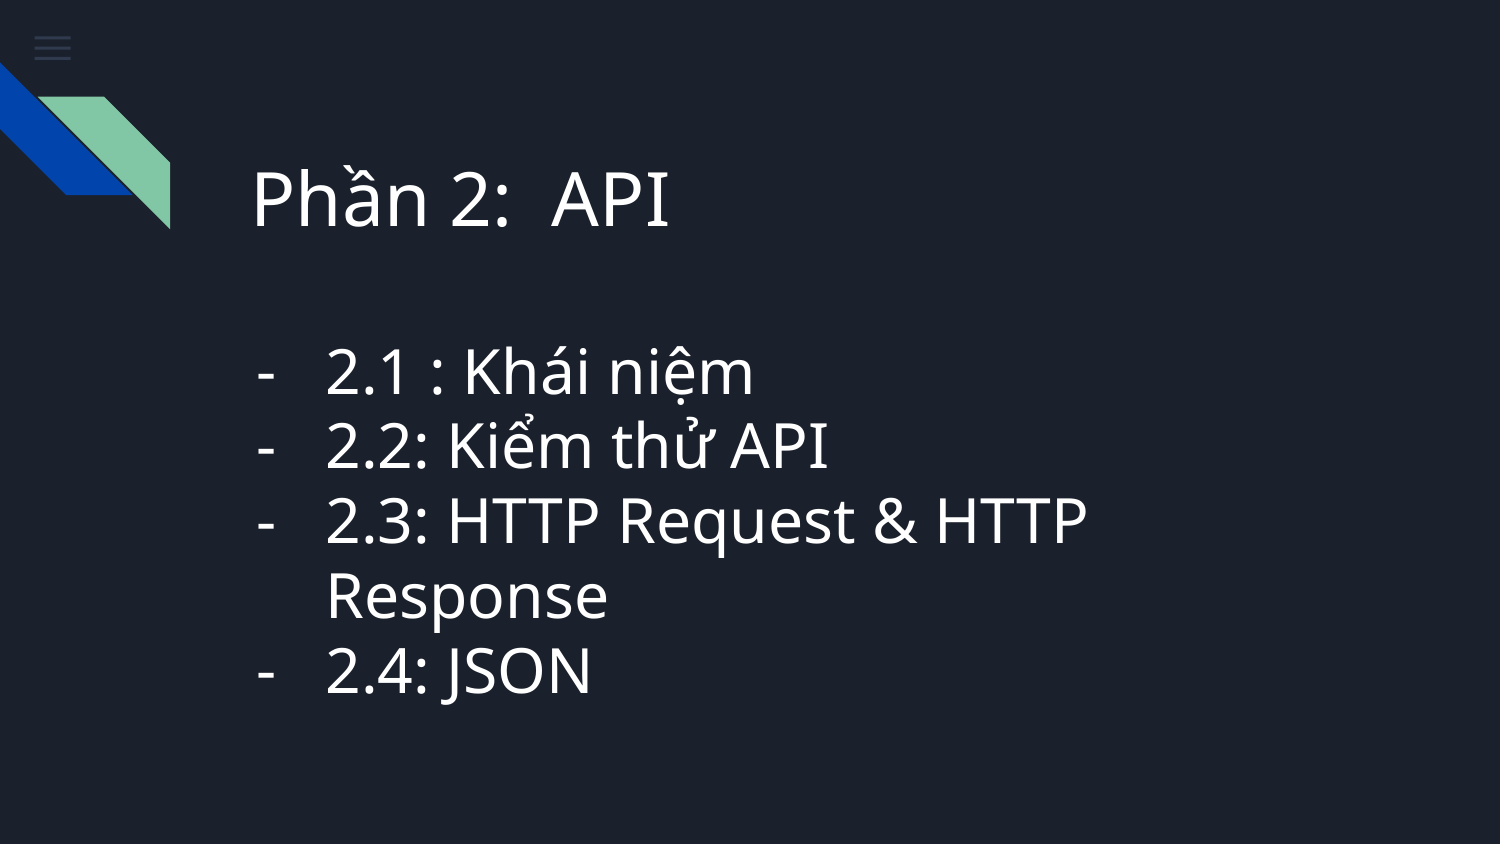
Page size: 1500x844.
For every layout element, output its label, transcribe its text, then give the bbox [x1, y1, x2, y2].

title Phần 2: API 2.1 : Khái niệm 2.2: Kiểm thử API 2.3: HTTP Request & HTTP Response 2.4: JSON [235, 136, 1391, 724]
